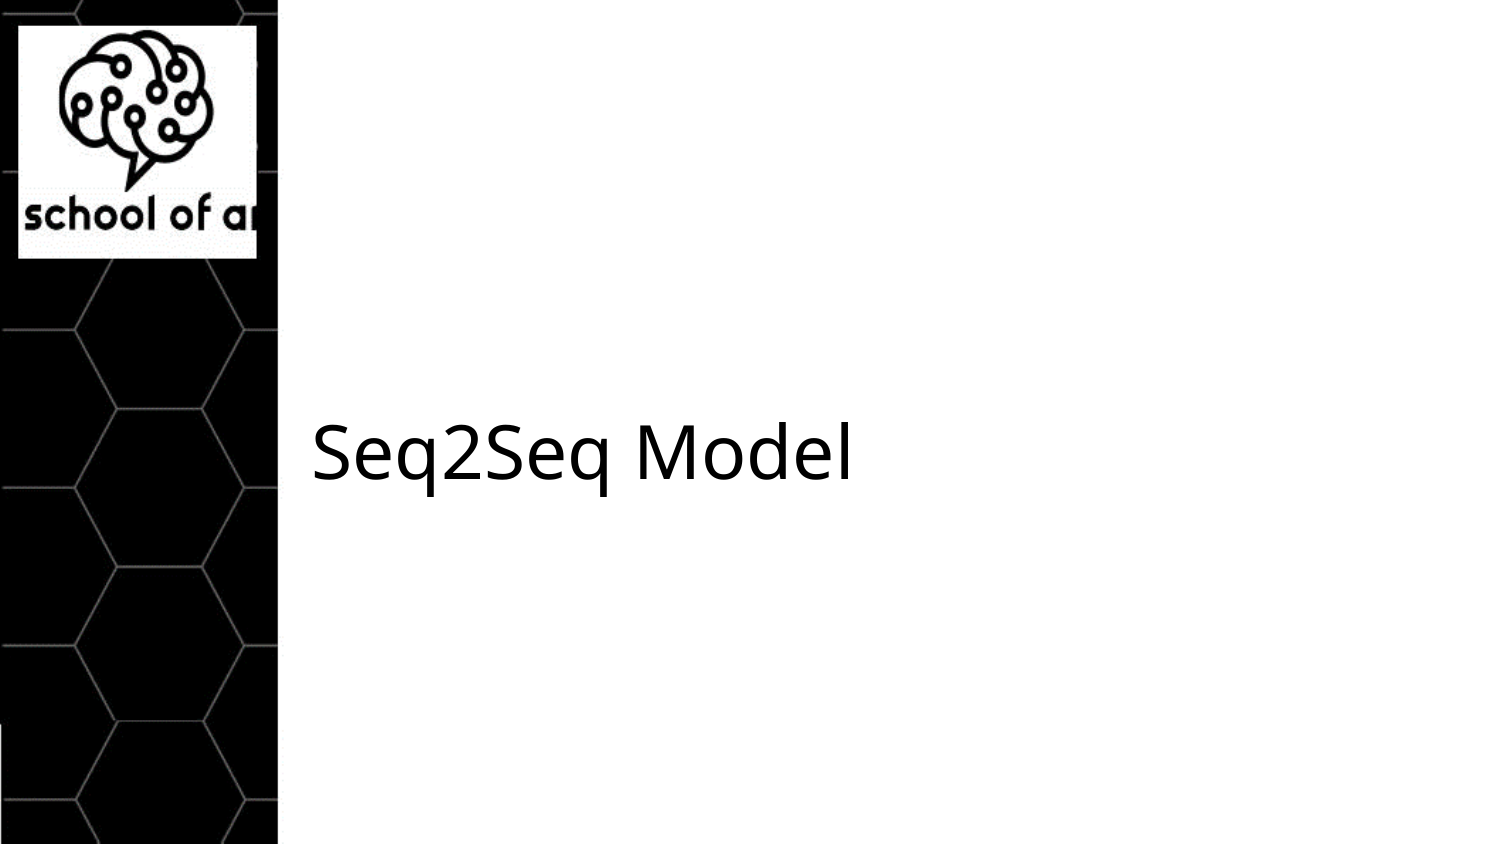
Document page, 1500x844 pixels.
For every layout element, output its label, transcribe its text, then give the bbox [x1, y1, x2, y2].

text_box Data Preprocessing [271, 364, 1500, 616]
text_box Seq2Seq Model [296, 389, 1500, 641]
picture [0, 0, 1500, 844]
